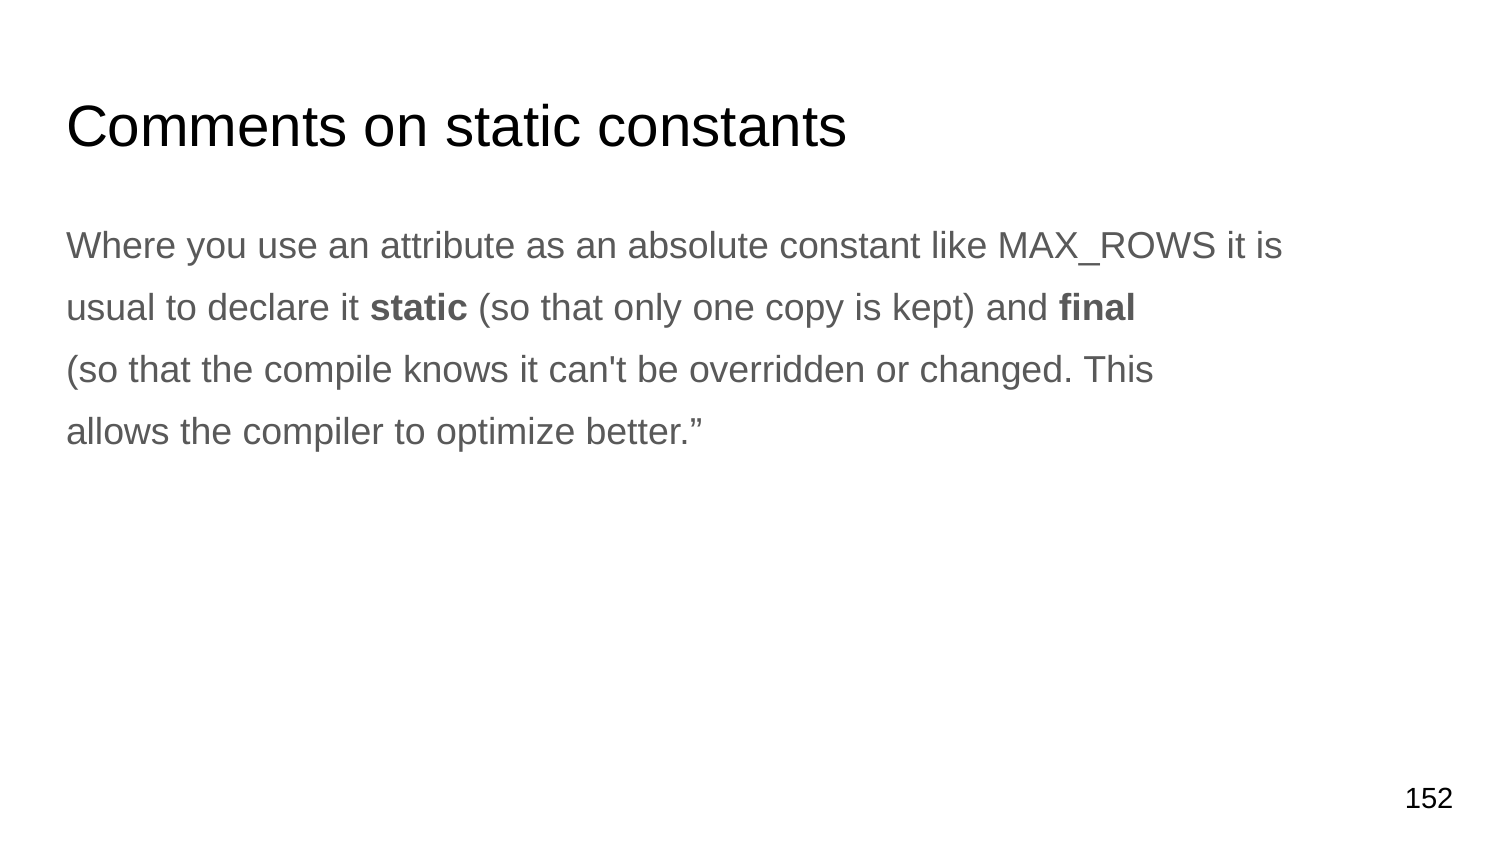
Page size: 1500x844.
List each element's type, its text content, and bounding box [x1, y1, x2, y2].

title Comments on static constants [51, 72, 1449, 167]
list Where you use an attribute as an absolute constant like MAX_ROWS it is usual to declare it static (so that only one copy is kept) and final (so that the compile knows it can't be overridden or changed. This allows the compiler to optimize better.” [51, 189, 1449, 750]
slide_number 152 [1389, 764, 1480, 830]
